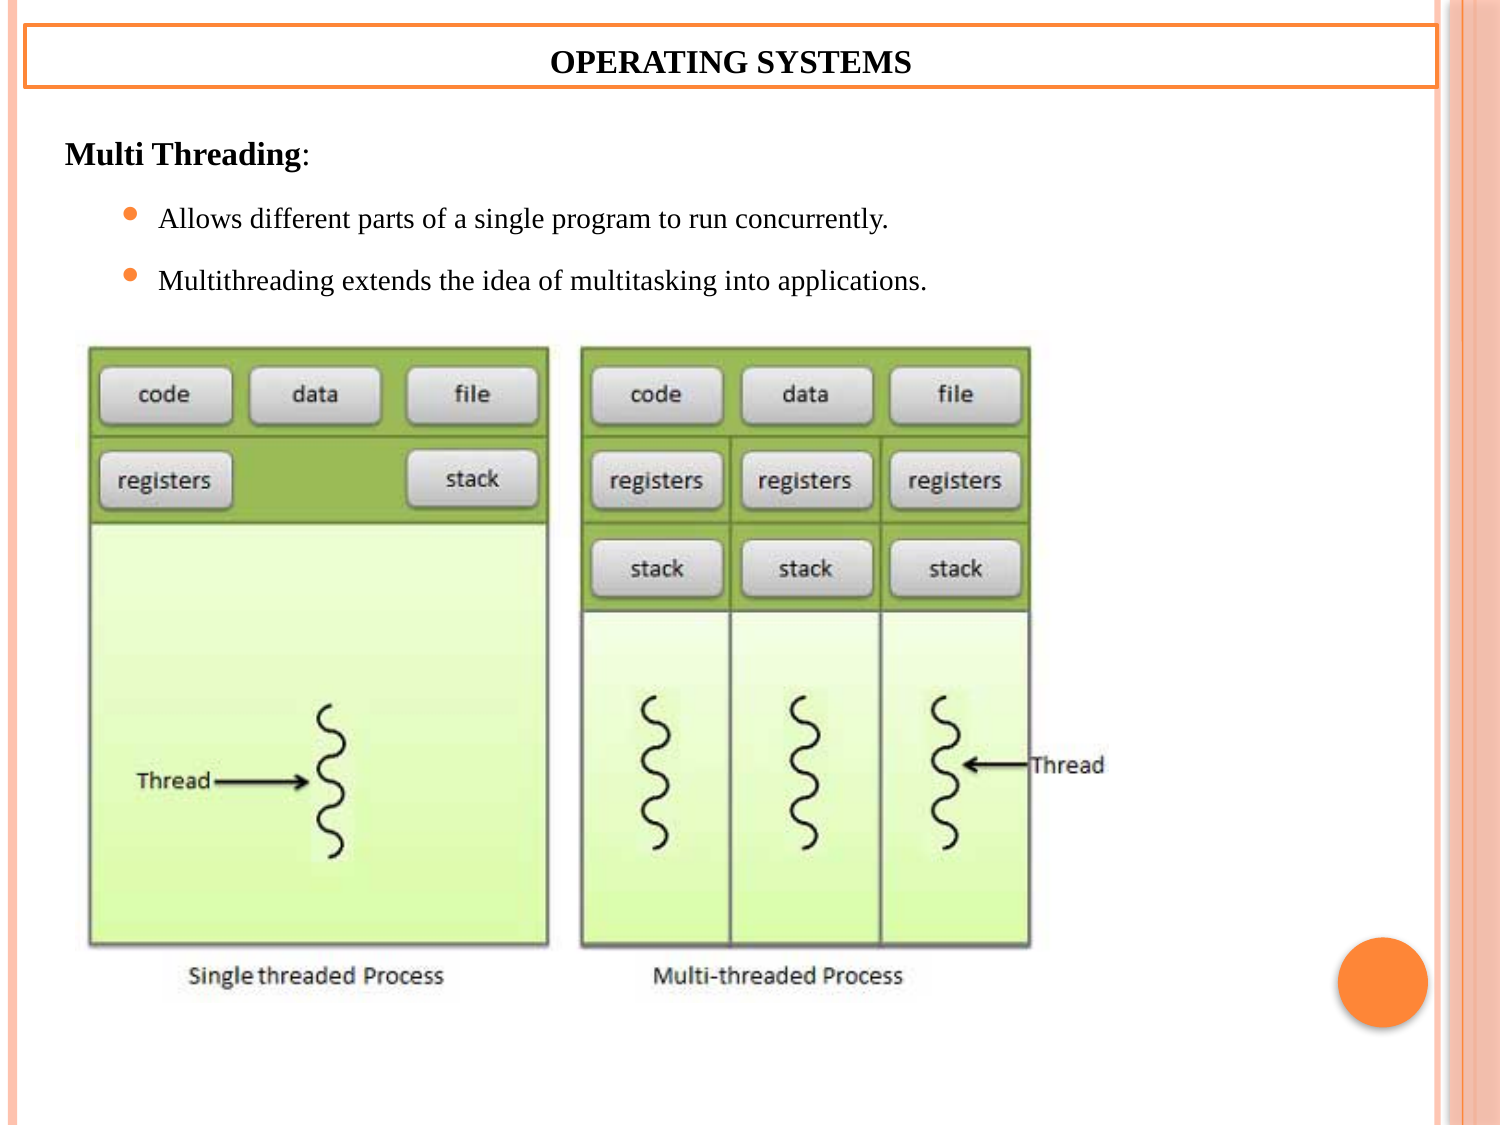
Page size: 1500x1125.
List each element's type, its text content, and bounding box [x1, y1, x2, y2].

text_box Operating Systems [23, 23, 1439, 89]
list Multi Threading: Allows different parts of a single program to run concurrently. Multithreading extends the idea of multitasking into applications. [50, 125, 1350, 1025]
picture [74, 330, 1110, 1004]
